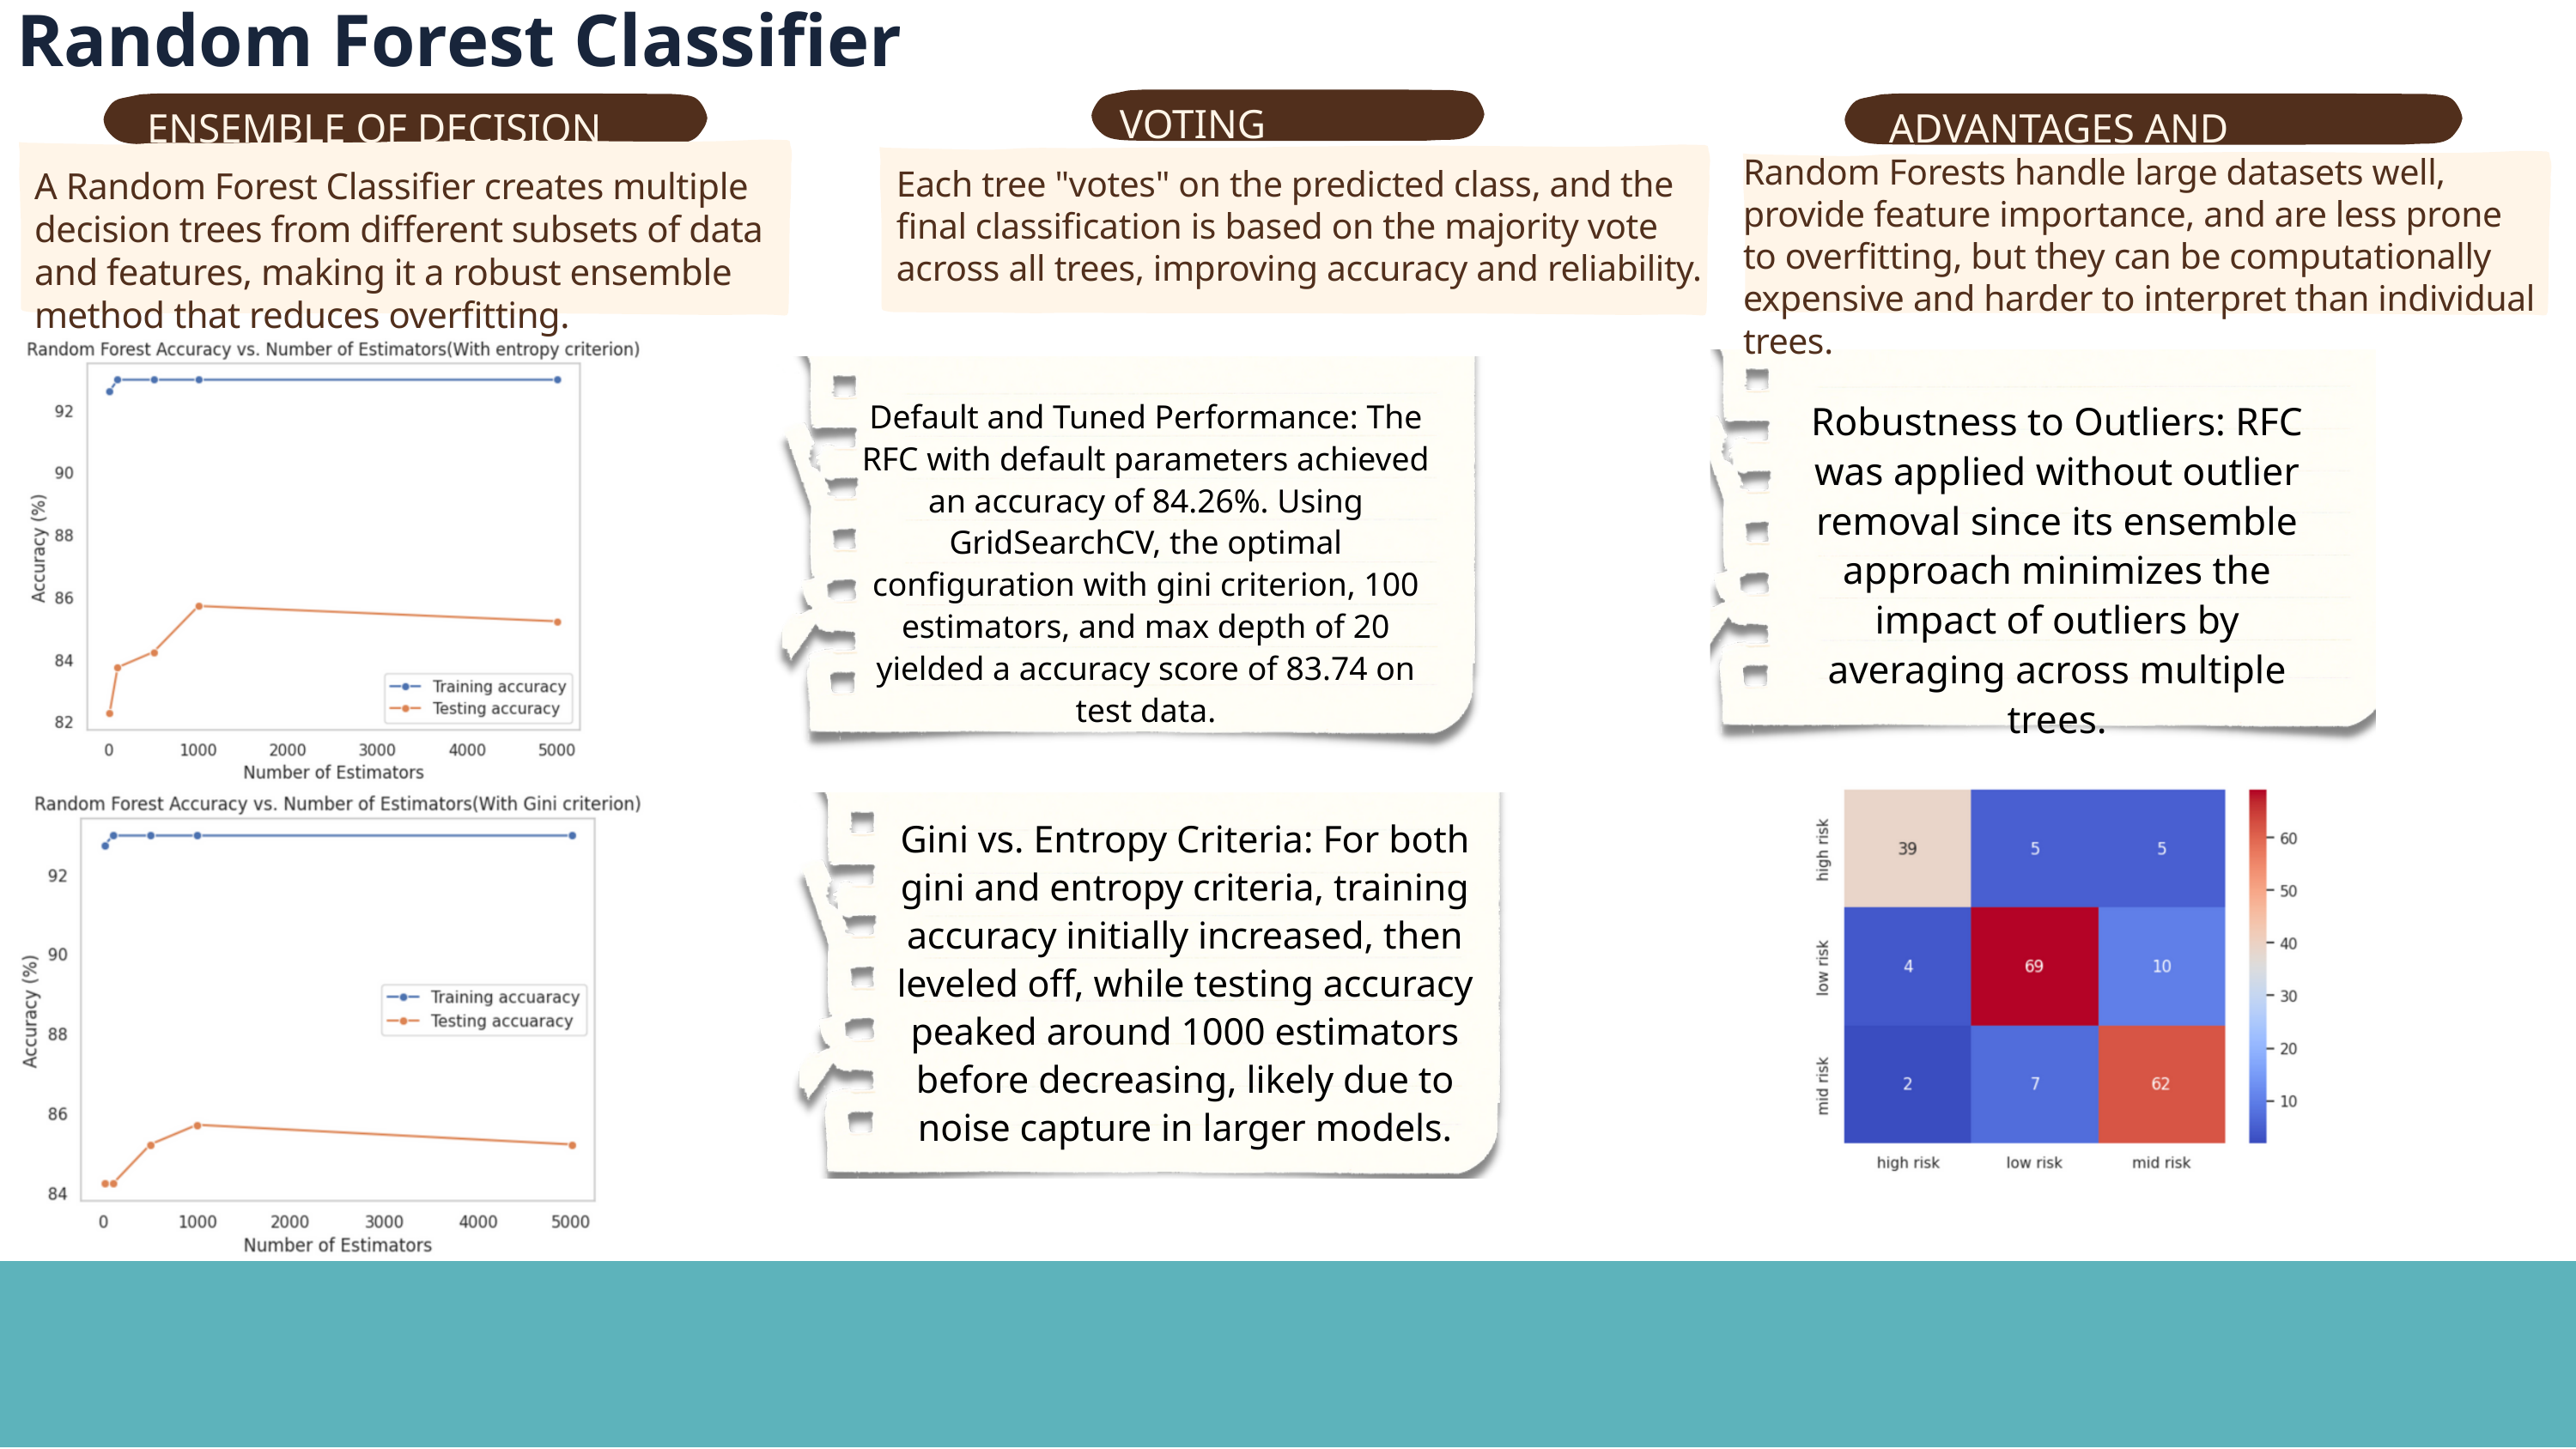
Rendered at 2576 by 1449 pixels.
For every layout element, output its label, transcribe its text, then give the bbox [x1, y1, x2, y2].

text_box Default and Tuned Performance: The RFC with default parameters achieved an accuracy of 84.26%. Using GridSearchCV, the optimal configuration with gini criterion, 100 estimators, and max depth of 20 yielded a accuracy score of 83.74 on test data. [849, 393, 1443, 771]
text_box [19, 336, 647, 785]
text_box Robustness to Outliers: RFC was applied without outlier removal since its ensemble approach minimizes the impact of outliers by averaging across multiple trees. [1789, 393, 2325, 742]
text_box Gini vs. Entropy Criteria: For both gini and entropy criteria, training accuracy initially increased, then leveled off, while testing accuracy peaked around 1000 estimators before decreasing, likely due to noise capture in larger models. [896, 811, 1473, 1149]
text_box [19, 788, 647, 1258]
text_box Random Forests handle large datasets well, provide feature importance, and are less prone to overfitting, but they can be computationally expensive and harder to interpret than individual trees. [1742, 322, 2539, 361]
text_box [879, 144, 1710, 317]
text_box A Random Forest Classifier creates multiple decision trees from different subsets of data and features, making it a robust ensemble method that reduces overfitting. [34, 322, 793, 336]
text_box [1844, 93, 2463, 145]
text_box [1742, 150, 2552, 317]
text_box Random Forest Classifier [0, 12, 1142, 82]
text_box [0, 1260, 2576, 1447]
text_box [775, 356, 1485, 755]
text_box [792, 792, 1510, 1179]
text_box [1710, 349, 2376, 749]
text_box [1813, 782, 2302, 1179]
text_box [18, 139, 793, 317]
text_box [1091, 89, 1485, 142]
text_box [103, 93, 708, 138]
